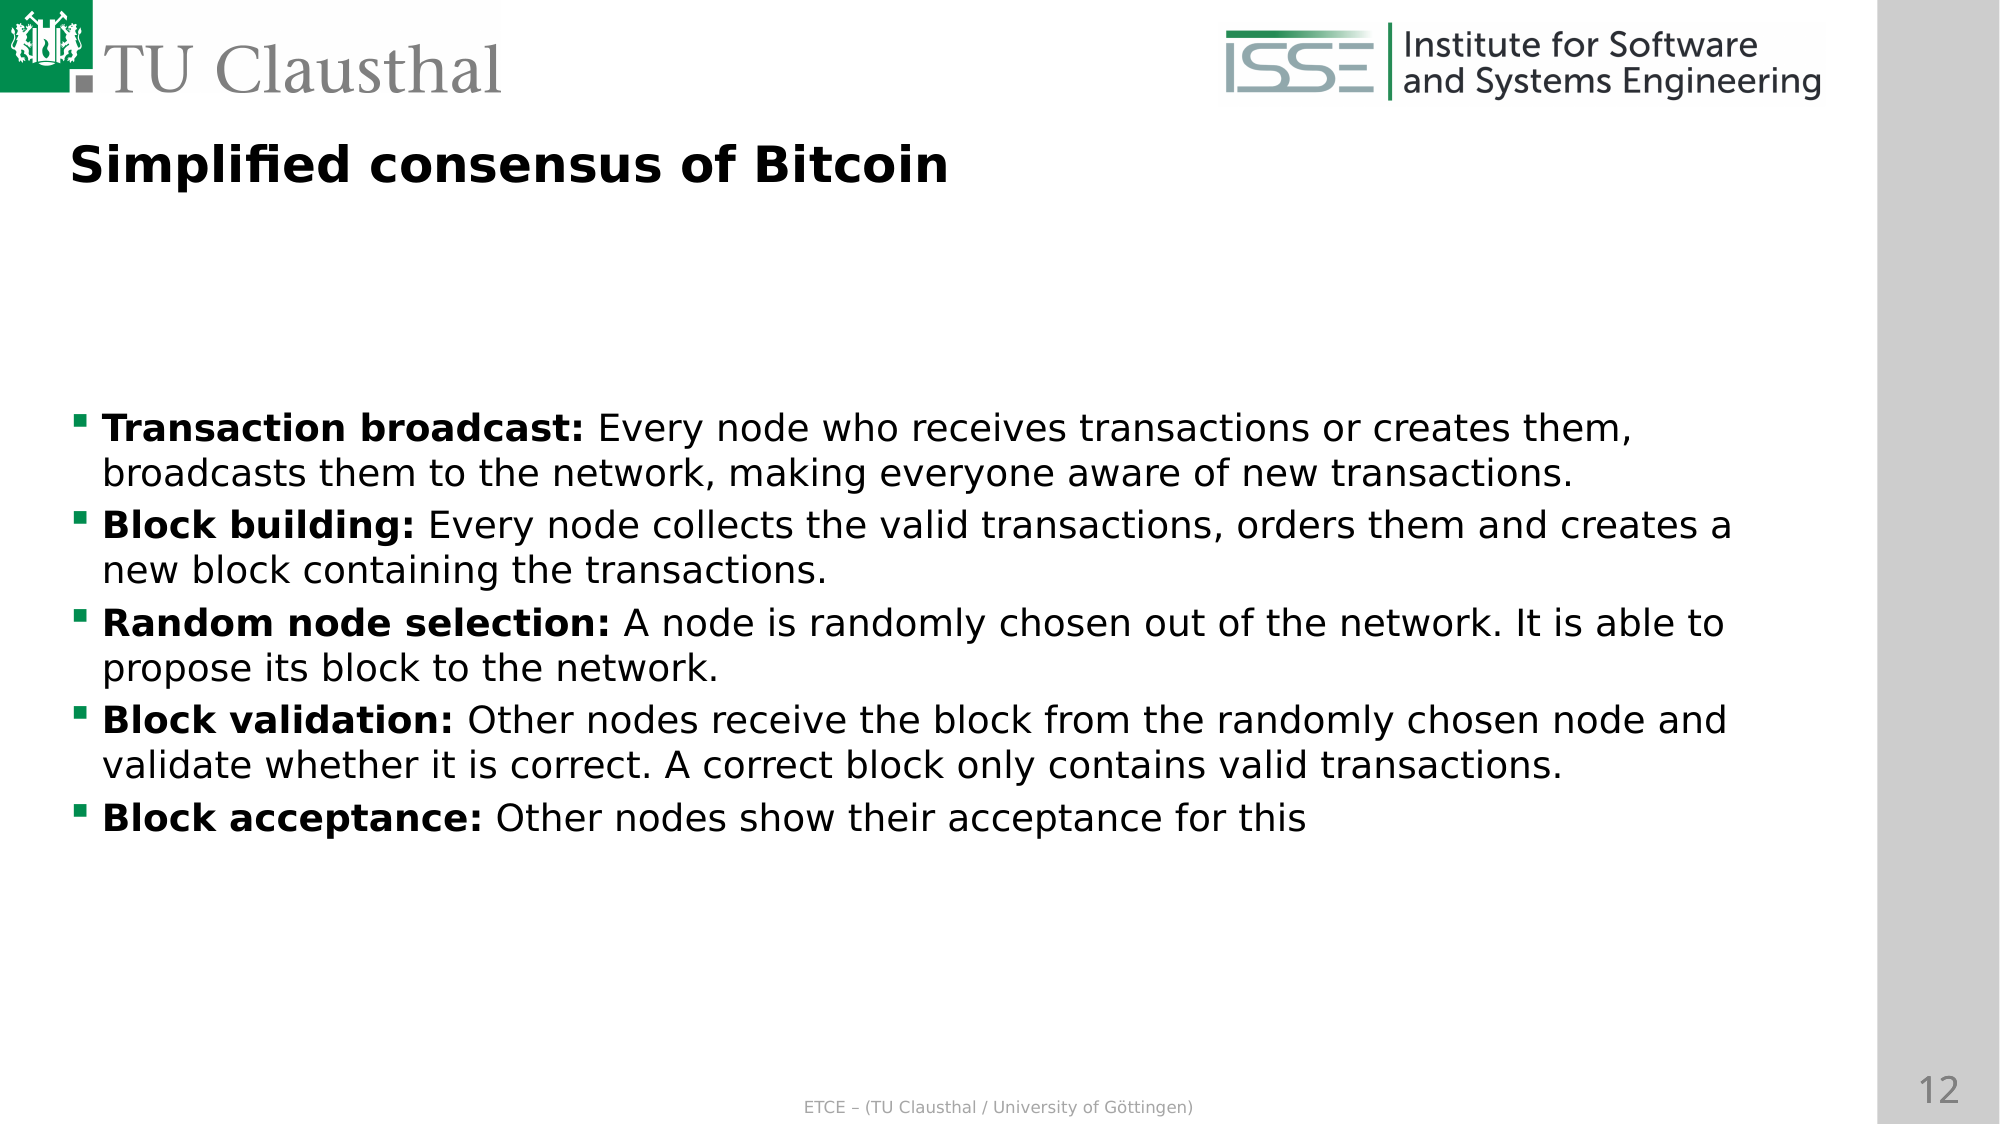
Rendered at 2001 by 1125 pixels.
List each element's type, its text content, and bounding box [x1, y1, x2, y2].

picture [0, 0, 501, 93]
text_box Simplified consensus of Bitcoin [55, 125, 1819, 208]
picture [1218, 22, 1826, 107]
text_box Transaction broadcast: Every node who receives transactions or creates them, broadcasts them to the network, making everyone aware of new transactions. Block building: Every node collects the valid transactions, orders them and creates a new block containing the transactions. Random node selection: A node is randomly chosen out of the network. It is able to propose its block to the network. Block validation: Other nodes receive the block from the randomly chosen node and validate whether it is correct. A correct block only contains valid transactions. Block acceptance: Other nodes show their acceptance for this [55, 208, 1819, 1035]
